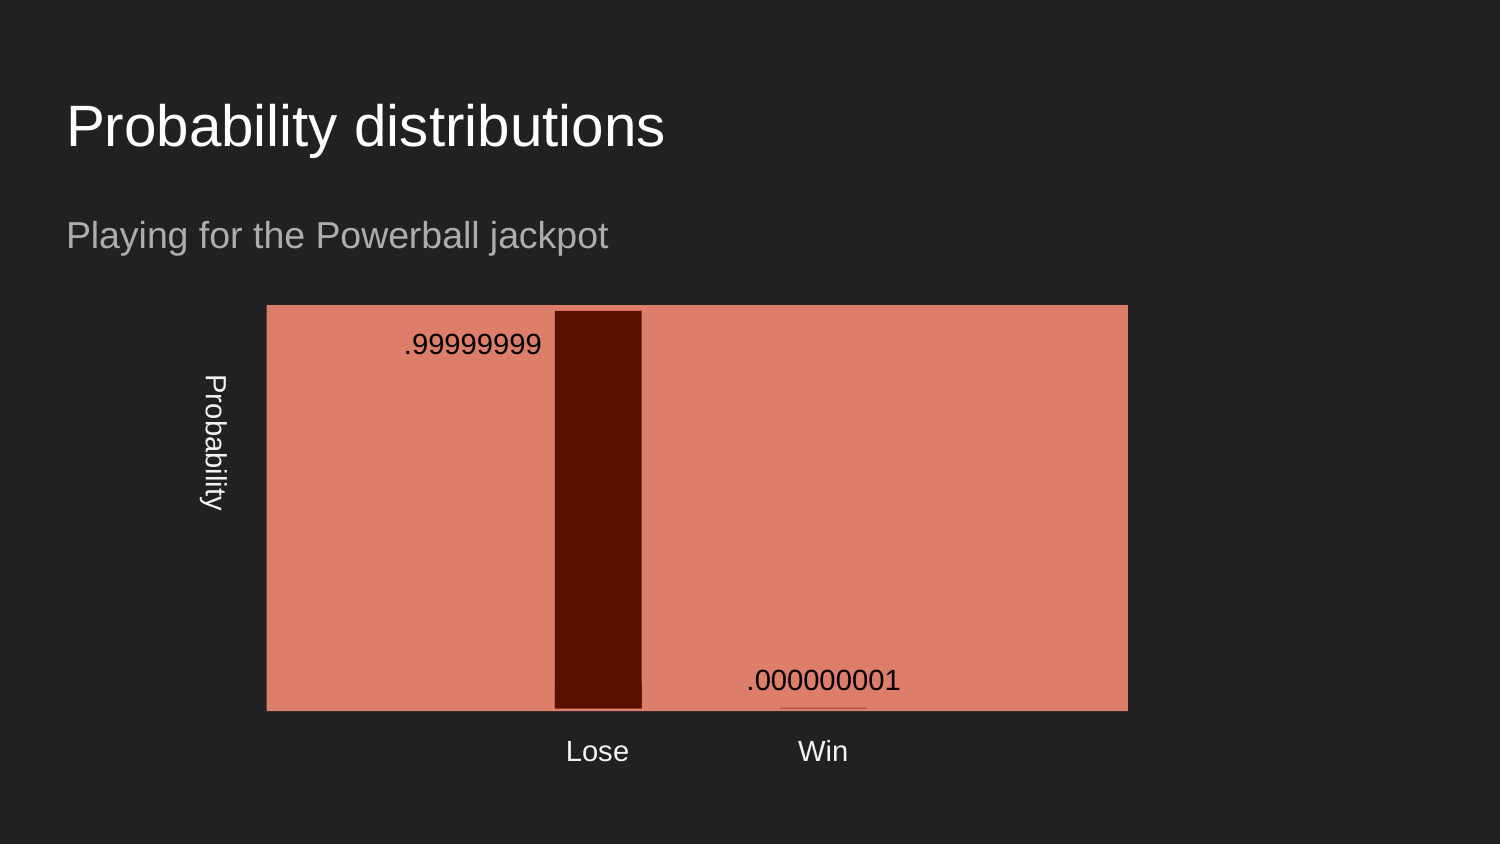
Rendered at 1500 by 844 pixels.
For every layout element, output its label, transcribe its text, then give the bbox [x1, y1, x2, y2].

text_box .000000001 [720, 646, 927, 703]
list Playing for the Powerball jackpot [51, 189, 1449, 283]
text_box Lose [500, 716, 695, 813]
text_box Probability [172, 327, 250, 559]
text_box .99999999 [381, 310, 565, 368]
title Probability distributions [51, 72, 1449, 167]
text_box Win [743, 716, 903, 813]
text_box [266, 305, 1128, 712]
text_box [554, 310, 642, 709]
